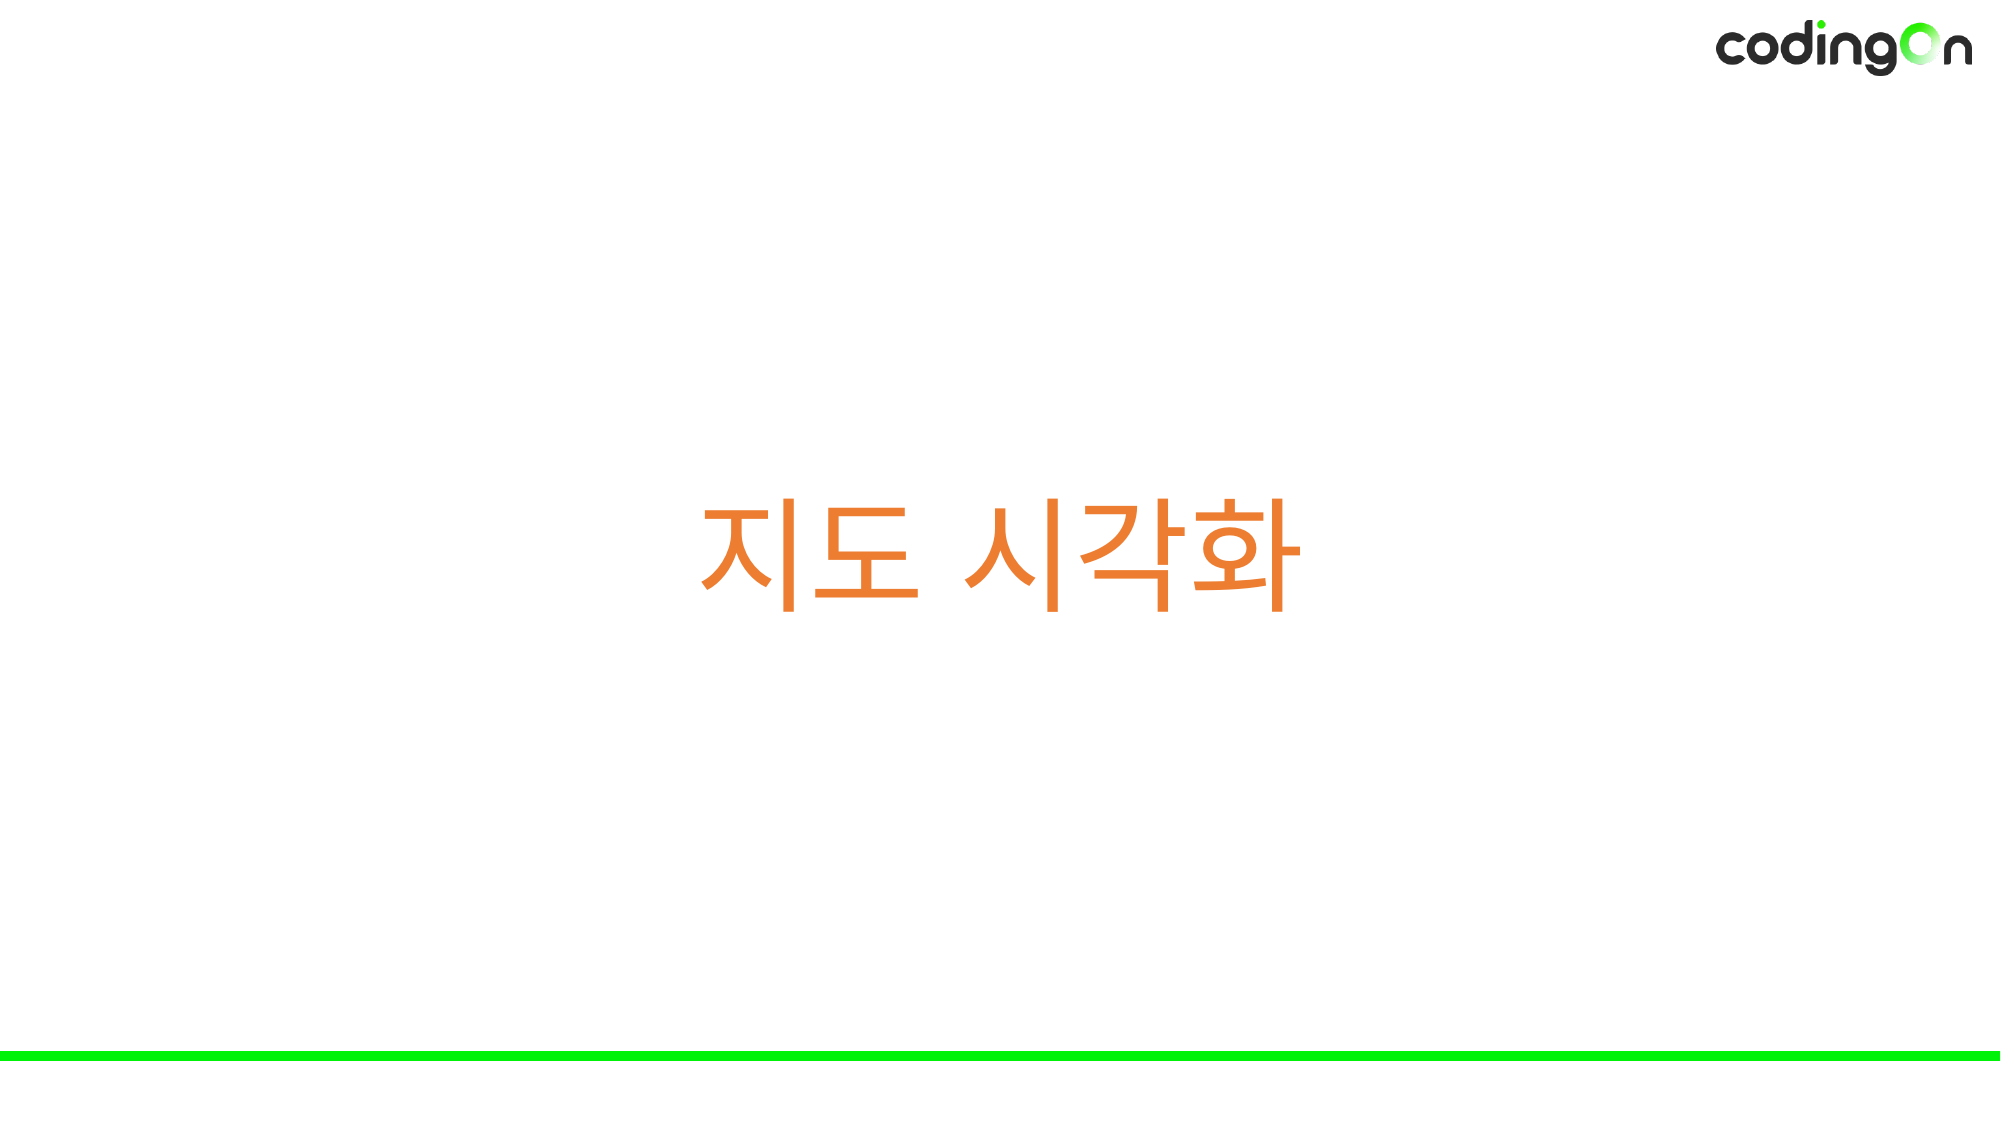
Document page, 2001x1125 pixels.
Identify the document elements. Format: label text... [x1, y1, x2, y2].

picture [1716, 20, 1972, 76]
title 지도 시각화 [249, 366, 1750, 759]
